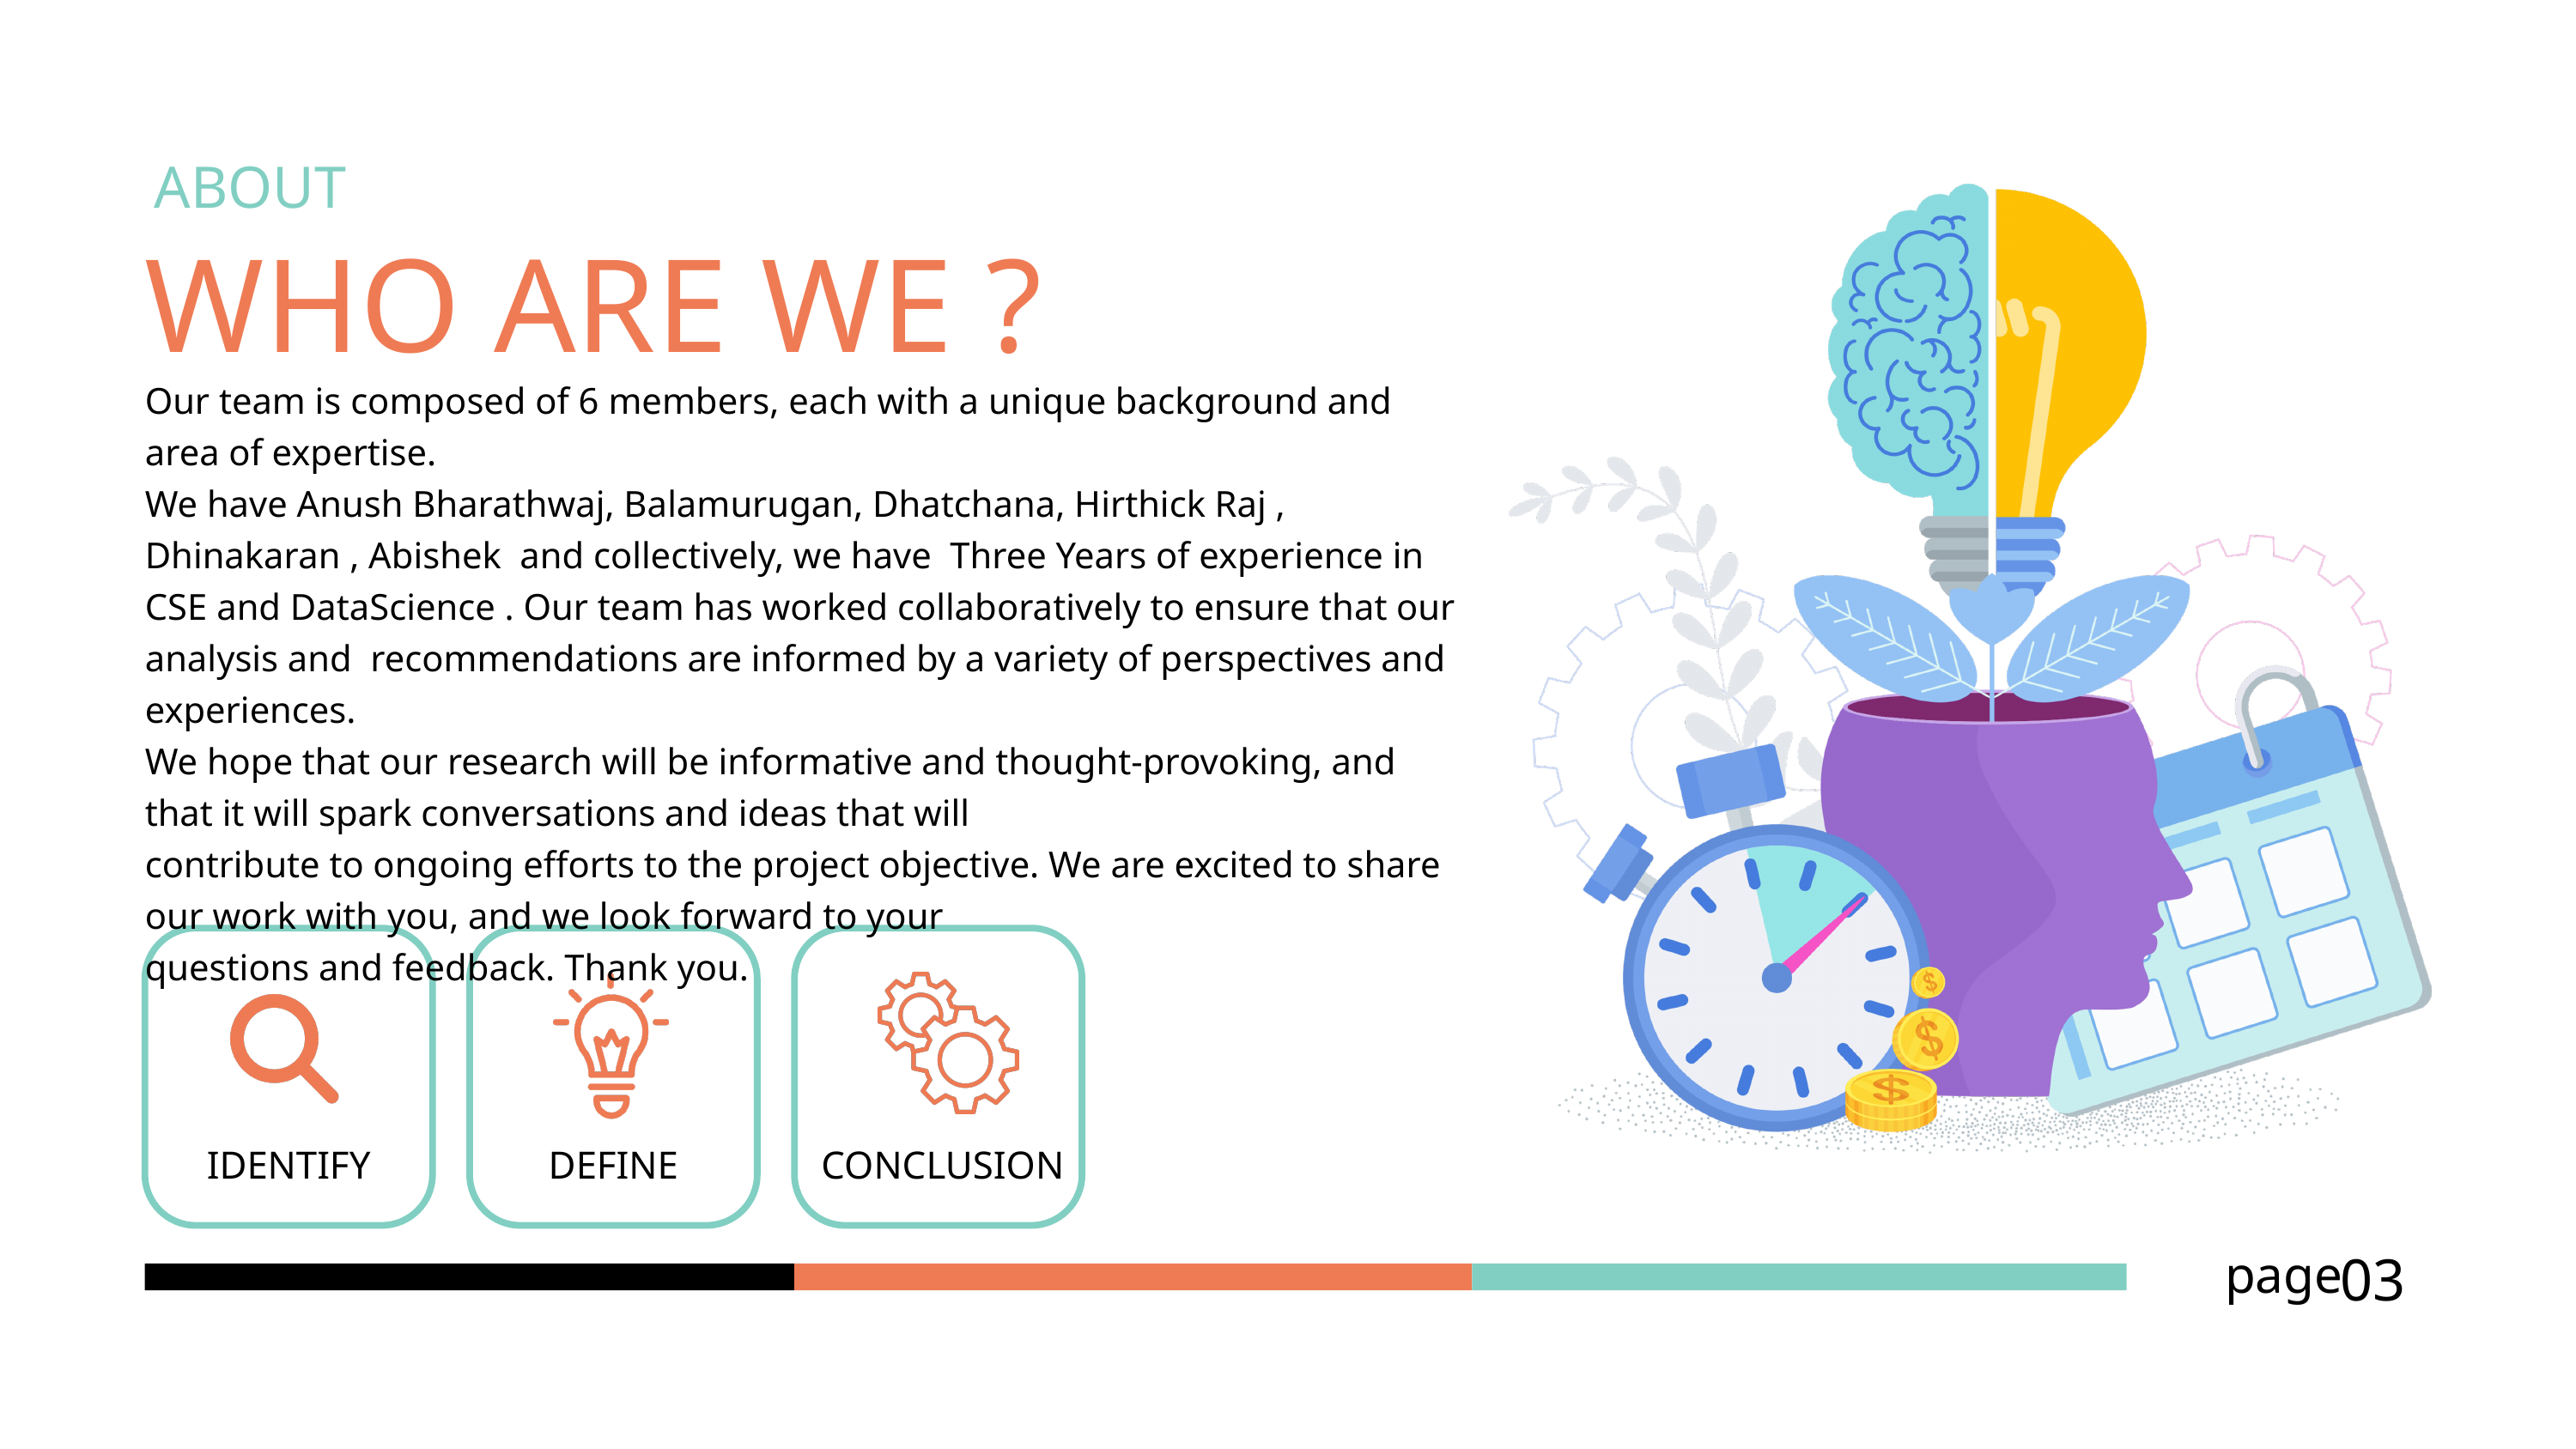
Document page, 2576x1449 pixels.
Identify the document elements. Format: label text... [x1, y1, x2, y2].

picture [1507, 183, 2432, 1154]
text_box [793, 927, 1083, 1226]
picture [878, 972, 1020, 1114]
text_box ABOUT [154, 139, 525, 220]
text_box page [2225, 1233, 2314, 1304]
text_box Our team is composed of 6 members, each with a unique background and area of expertise. We have Anush Bharathwaj, Balamurugan, Dhatchana, Hirthick Raj , Dhinakaran , Abishek and collectively, we have Three Years of experience in CSE and DataScience . Our team has worked collaboratively to ensure that our analysis and recommendations are informed by a variety of perspectives and experiences. We hope that our research will be informative and thought-provoking, and that it will spark conversations and ideas that will contribute to ongoing efforts to the project objective. We are excited to share our work with you, and we look forward to your questions and feedback. Thank you. [144, 370, 1473, 989]
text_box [144, 927, 433, 1226]
picture [553, 972, 670, 1120]
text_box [469, 927, 758, 1226]
picture [229, 994, 339, 1104]
text_box 03 [2314, 1232, 2432, 1313]
text_box WHO ARE WE ? [144, 197, 1289, 370]
